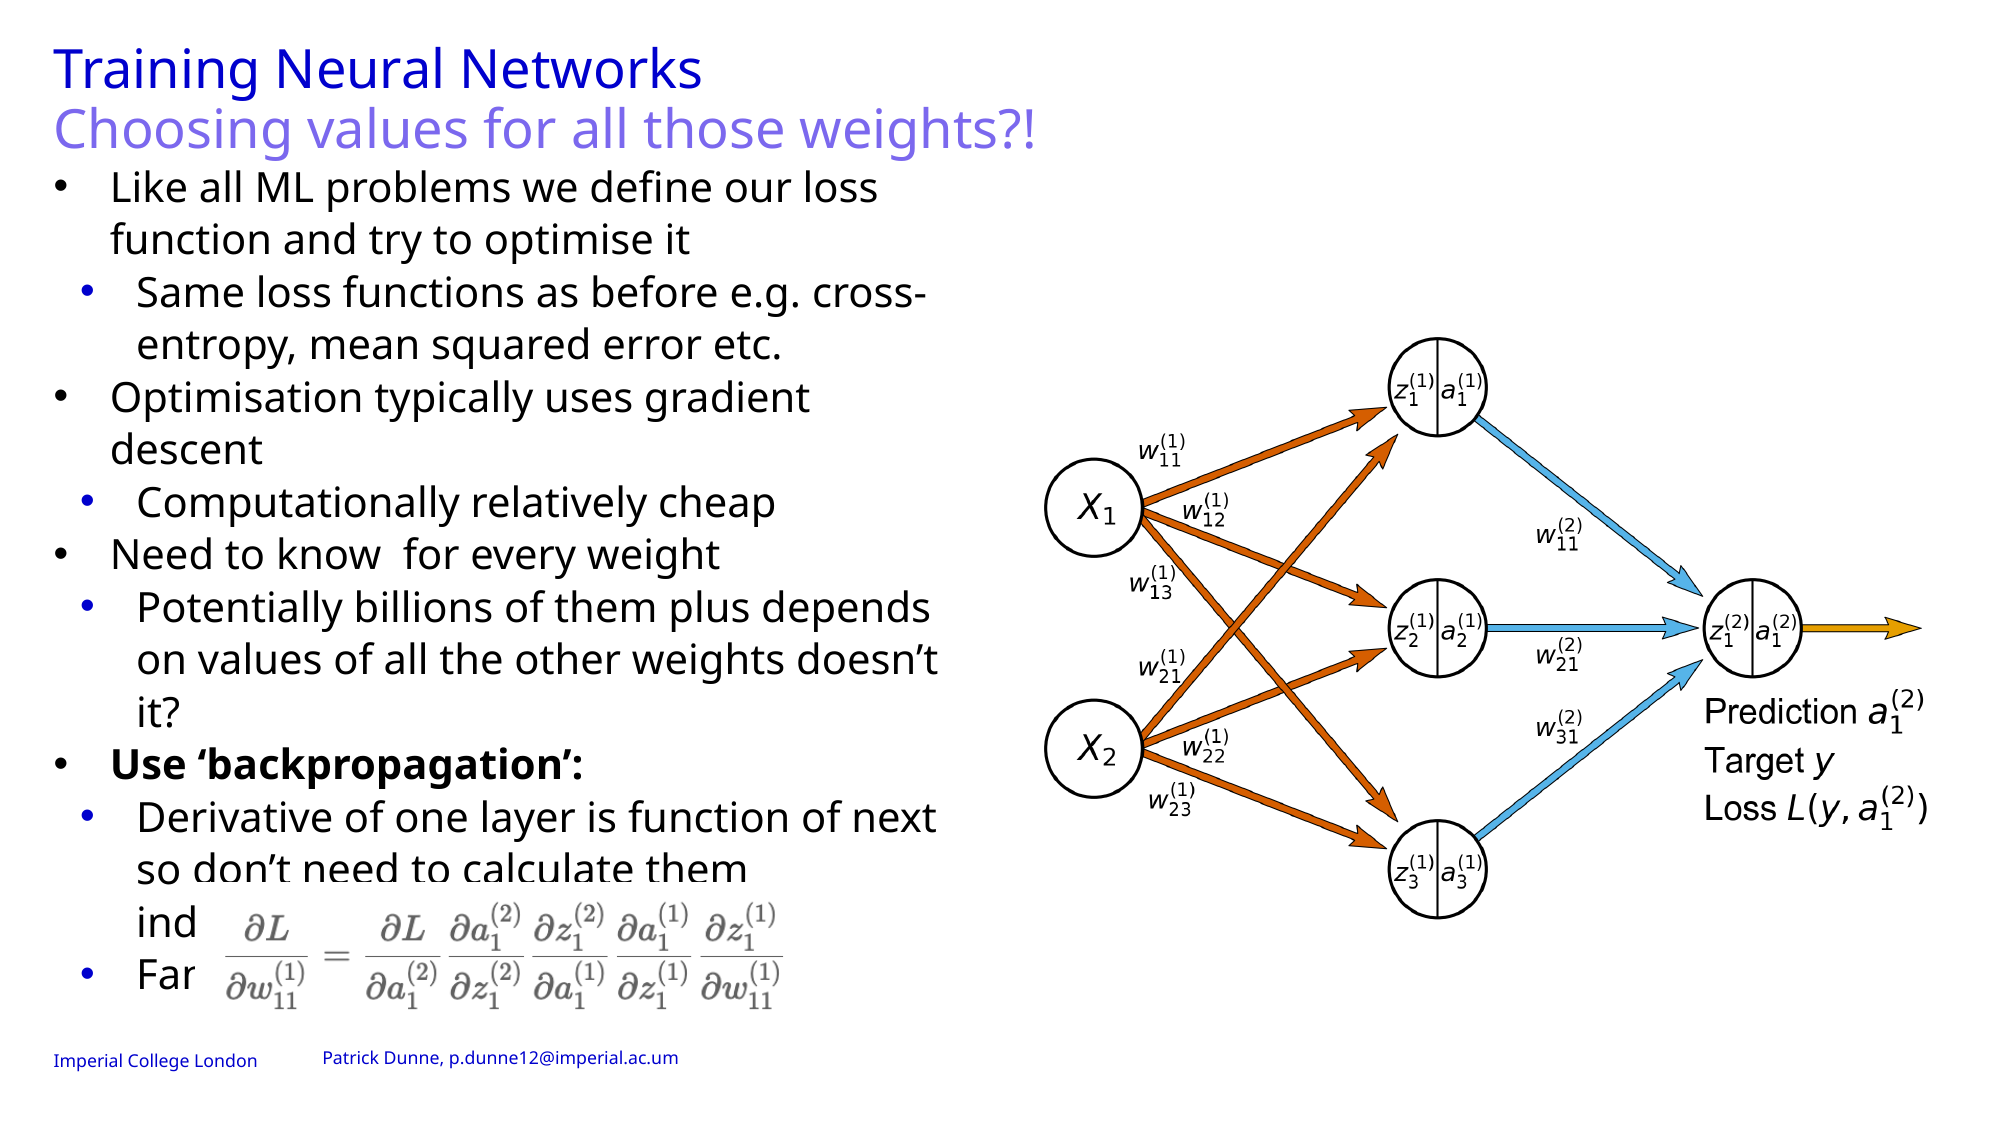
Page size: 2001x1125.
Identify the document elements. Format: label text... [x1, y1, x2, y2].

footer Patrick Dunne, p.dunne12@imperial.ac.um [322, 1048, 884, 1072]
title Training Neural Networks [53, 41, 1947, 101]
subtitle Choosing values for all those weights?! [53, 101, 1947, 163]
picture [195, 882, 828, 1031]
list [1030, 308, 1947, 948]
